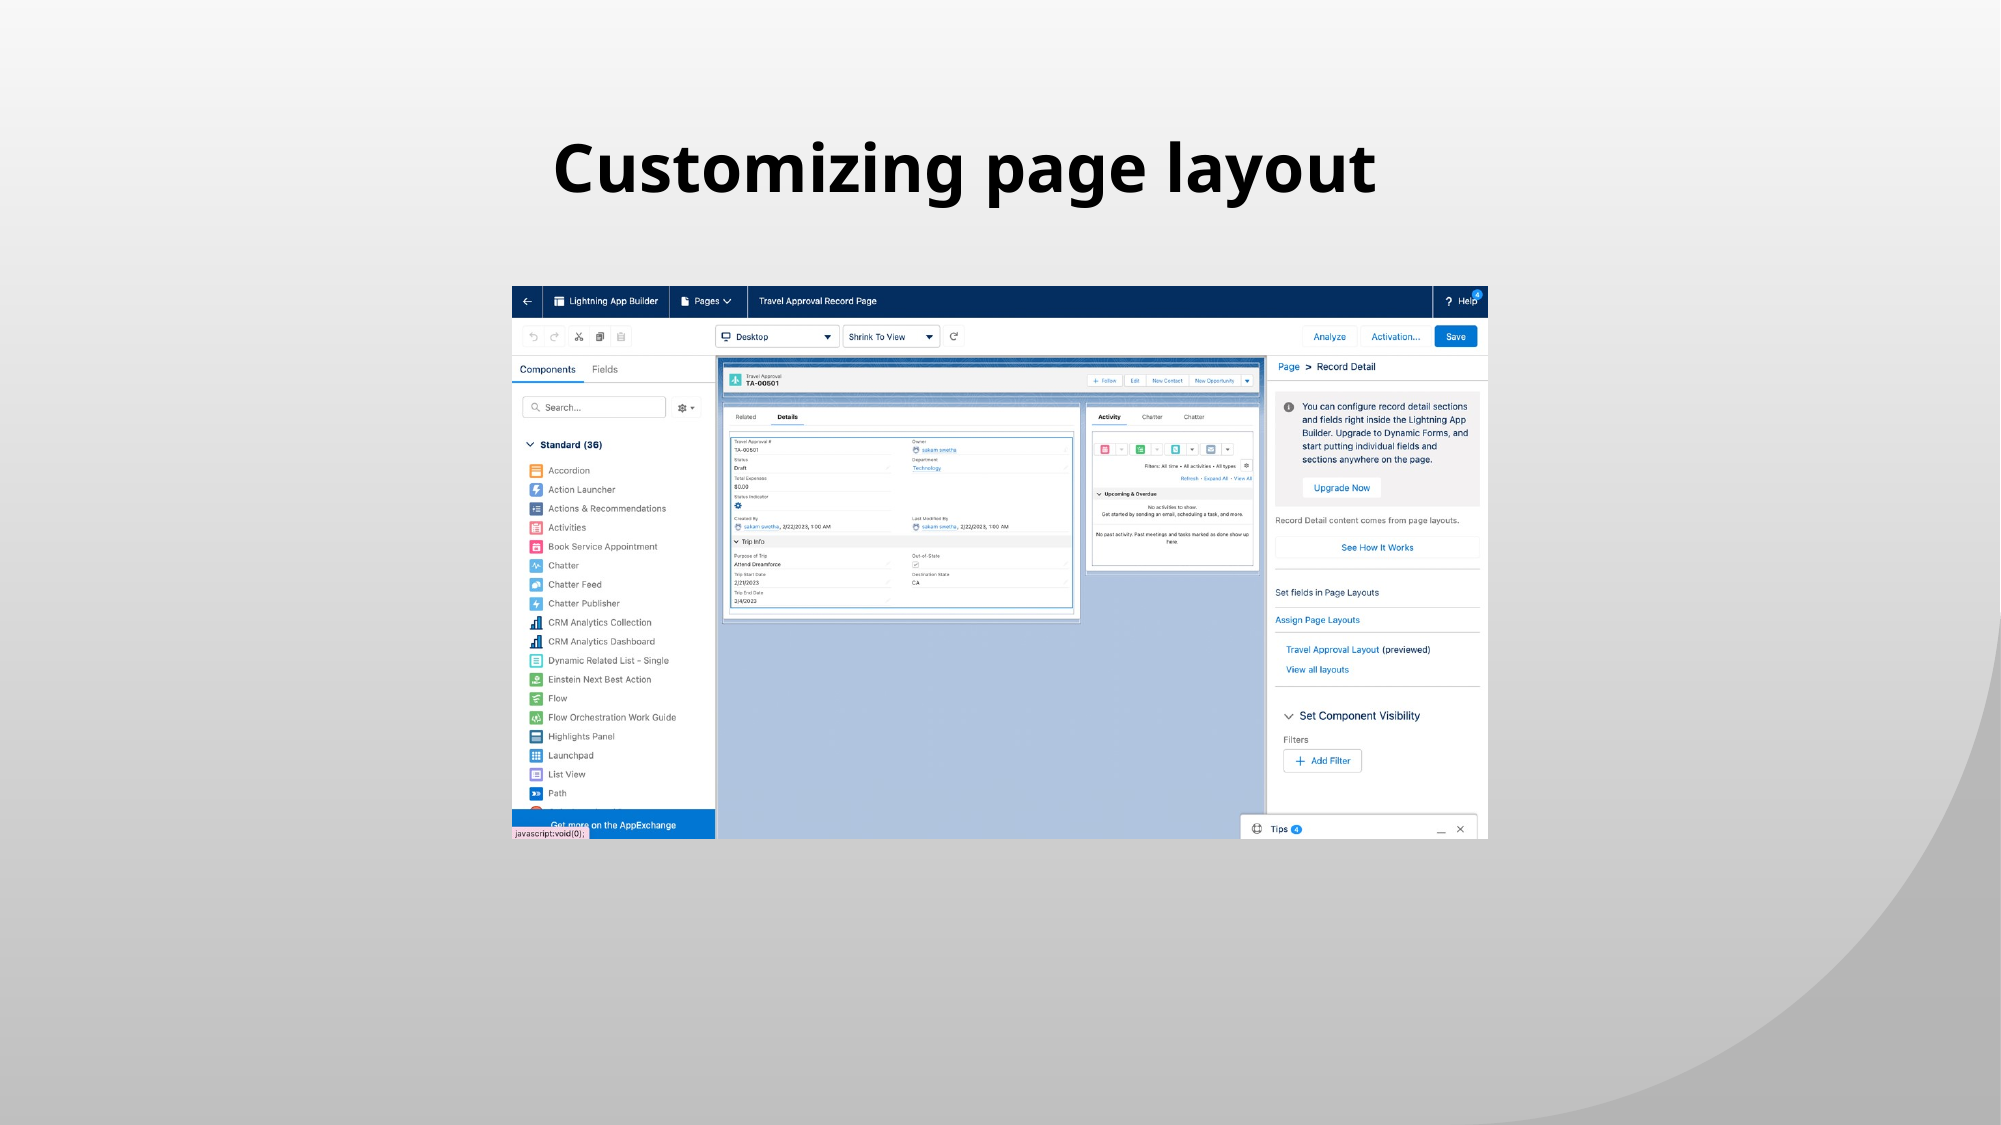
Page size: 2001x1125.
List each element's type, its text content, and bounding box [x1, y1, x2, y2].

title Customizing page layout [152, 96, 1779, 315]
picture [512, 286, 1488, 839]
